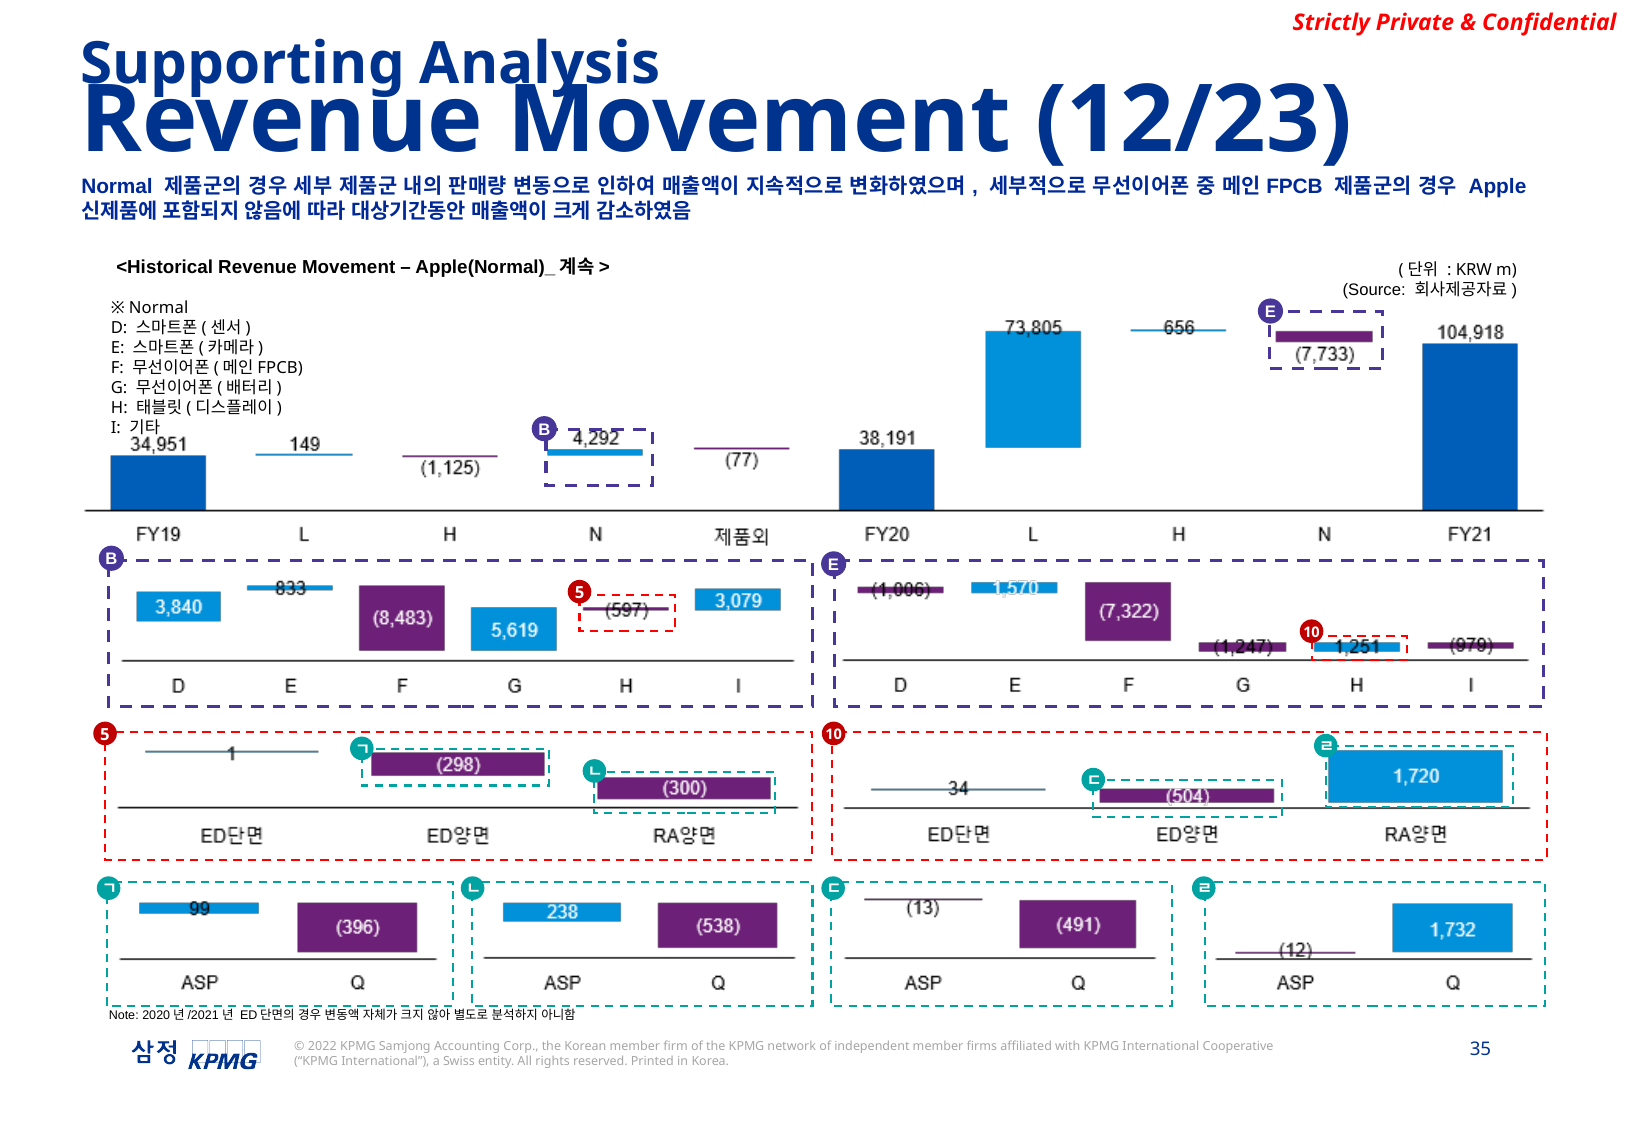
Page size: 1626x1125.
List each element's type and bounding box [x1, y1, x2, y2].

text_box [1313, 733, 1514, 808]
picture [831, 732, 1548, 860]
text_box [110, 296, 306, 437]
text_box [65, 37, 1527, 244]
text_box [582, 759, 776, 814]
text_box [350, 736, 550, 787]
picture [105, 731, 813, 860]
text_box [821, 552, 1544, 576]
text_box [98, 254, 826, 278]
text_box [96, 876, 1546, 1023]
text_box [93, 721, 117, 751]
picture [830, 564, 1545, 709]
picture [72, 305, 1560, 563]
text_box [99, 546, 814, 708]
text_box [831, 258, 1518, 369]
text_box [1299, 619, 1408, 661]
text_box [1081, 767, 1283, 818]
picture [129, 1038, 263, 1071]
text_box [532, 416, 653, 487]
text_box [821, 721, 1547, 746]
